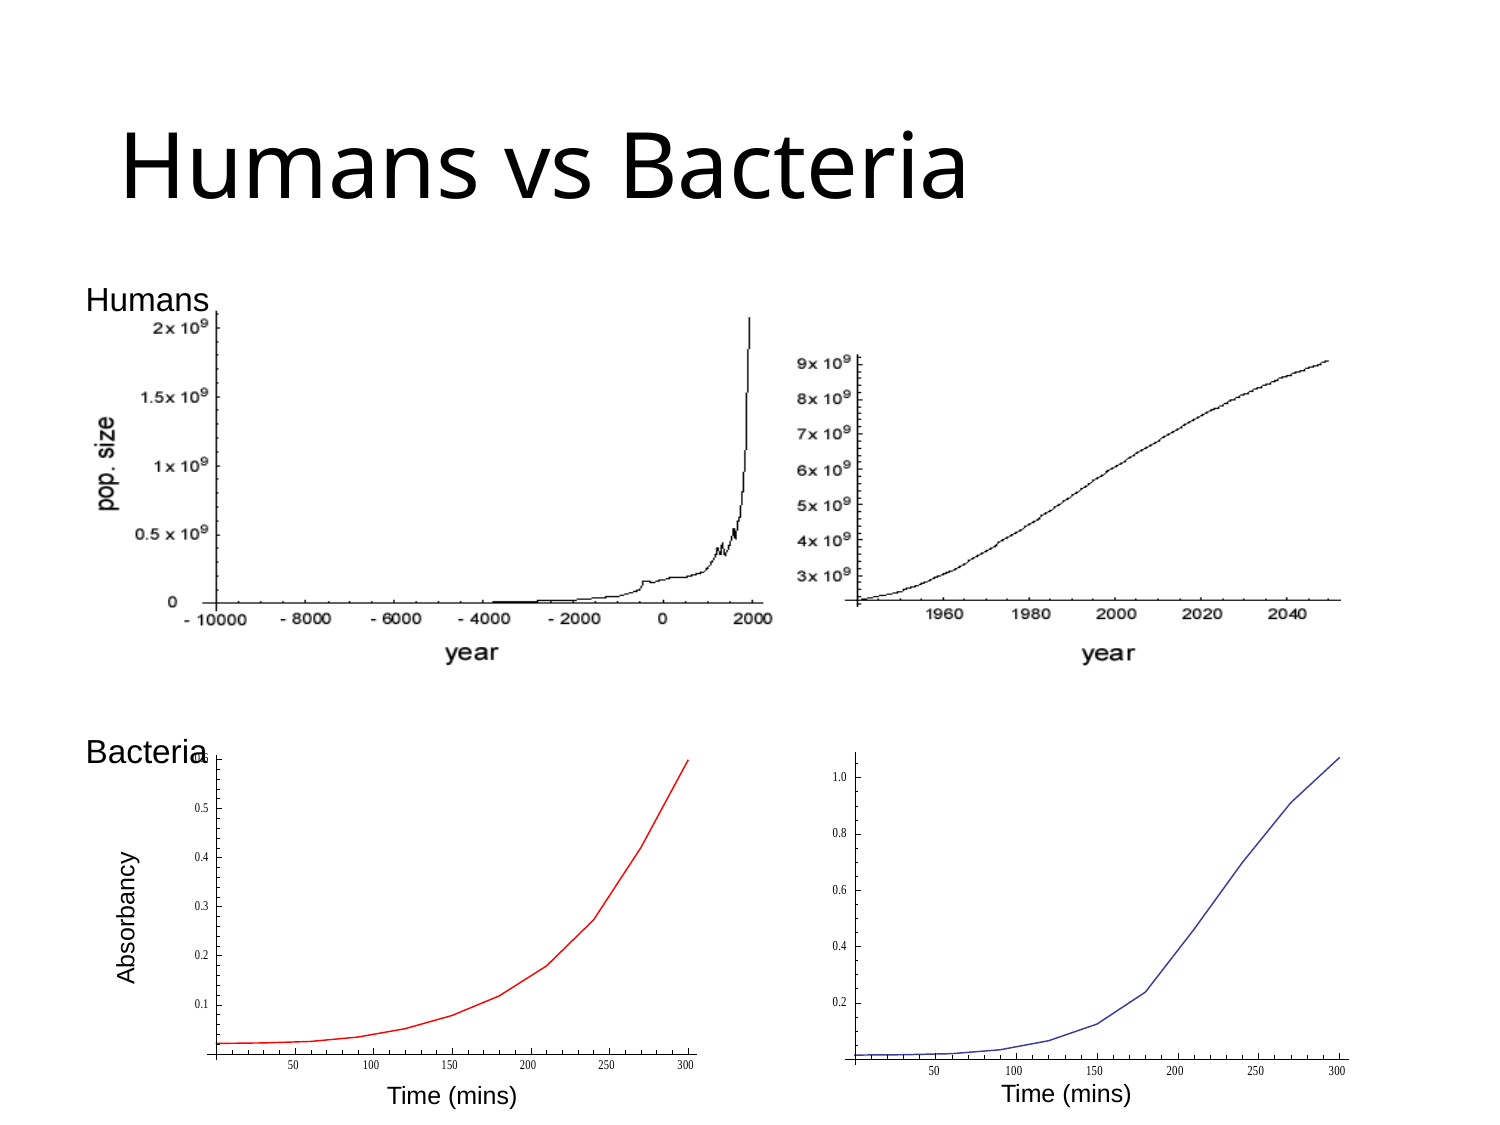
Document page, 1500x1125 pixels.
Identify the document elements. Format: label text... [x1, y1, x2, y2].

text_box Time (mins) [372, 1072, 715, 1117]
title Humans vs Bacteria [103, 59, 1397, 278]
text_box Humans [70, 270, 325, 326]
text_box Time (mins) [986, 1080, 1329, 1115]
picture [832, 751, 1353, 1080]
text_box [325, 727, 1342, 1107]
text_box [87, 284, 1341, 669]
picture [194, 751, 701, 1074]
text_box Bacteria [70, 722, 325, 778]
text_box [86, 778, 372, 1107]
text_box Absorbancy [102, 745, 147, 1000]
